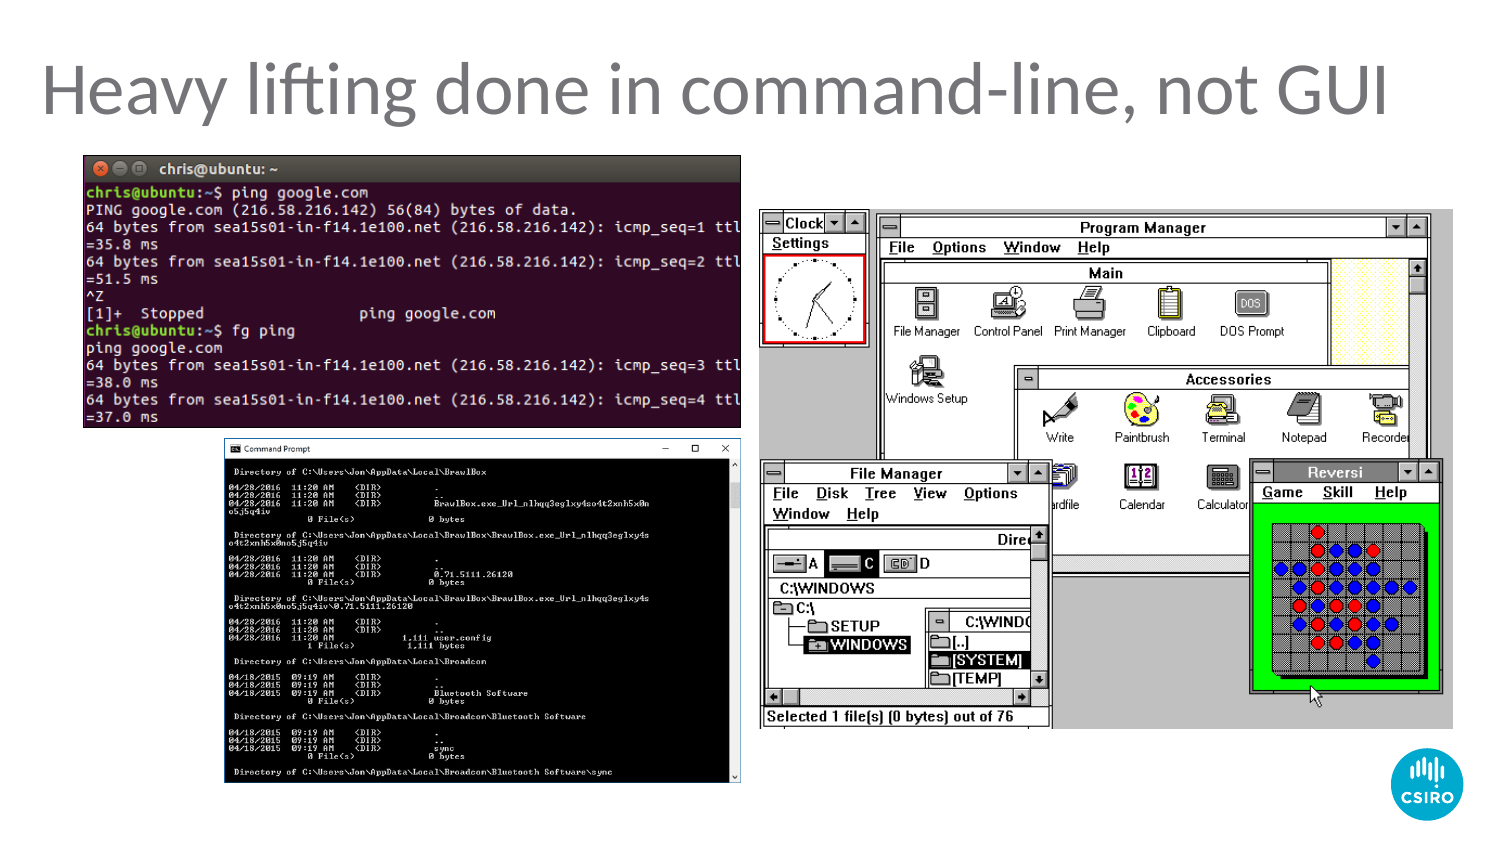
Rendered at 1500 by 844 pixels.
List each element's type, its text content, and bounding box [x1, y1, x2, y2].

picture [83, 155, 741, 428]
title Heavy lifting done in command-line, not GUI [41, 39, 1459, 145]
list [759, 208, 1453, 730]
picture [224, 438, 741, 783]
